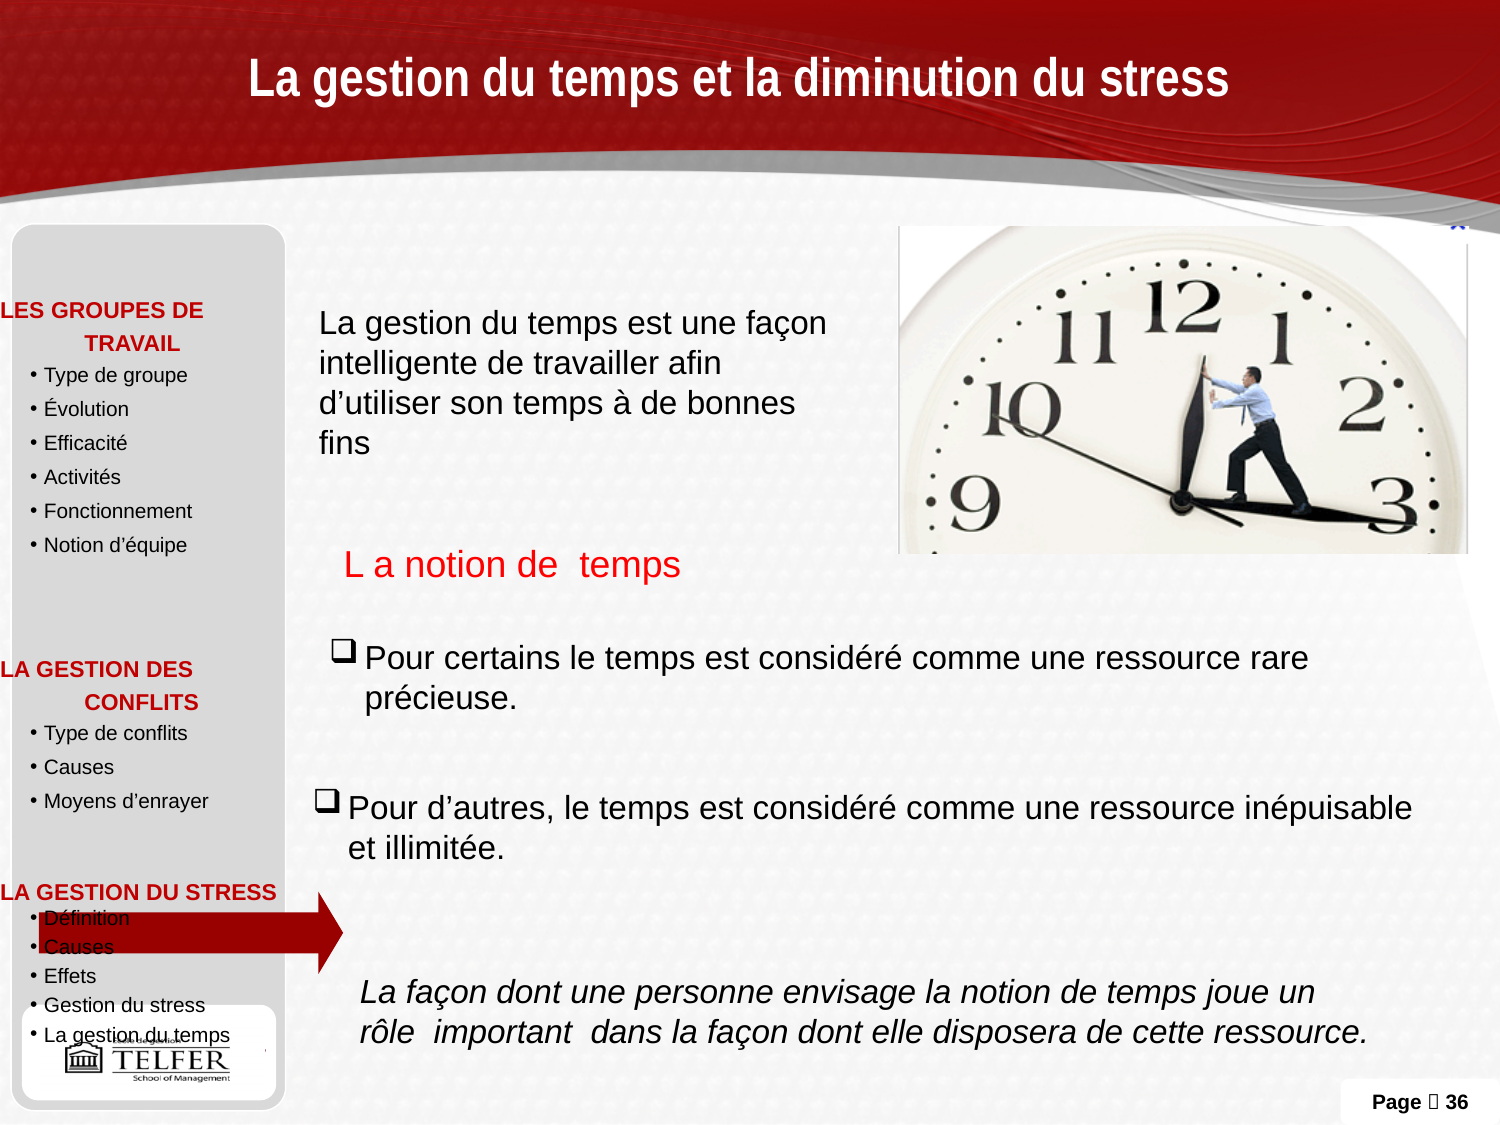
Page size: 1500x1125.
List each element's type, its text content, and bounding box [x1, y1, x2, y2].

text_box [290, 891, 344, 974]
text_box Pour certains le temps est considéré comme une ressource rare précieuse. [314, 628, 1439, 724]
picture [38, 1030, 266, 1093]
text_box La façon dont une personne envisage la notion de temps joue un rôle important dans la façon dont elle disposera de cette ressource. [345, 962, 1396, 1057]
text_box Pour d’autres, le temps est considéré comme une ressource inépuisable et illimitée. [297, 778, 1431, 874]
picture [0, 0, 1500, 1125]
title La gestion du temps et la diminution du stress [0, 0, 1480, 159]
text_box L a notion de temps [328, 532, 754, 592]
list Les groupes de travail Type de groupe Évolution Efficacité Activités Fonctionnement Notion d’équipe La gestion des conflits Type de conflits Causes Moyens d’enrayer La gestion du stress Définition Causes Effets Gestion du stress La gestion du temps [0, 258, 290, 1030]
text_box La gestion du temps est une façon intelligente de travailler afin d’utiliser son temps à de bonnes fins [304, 293, 868, 469]
